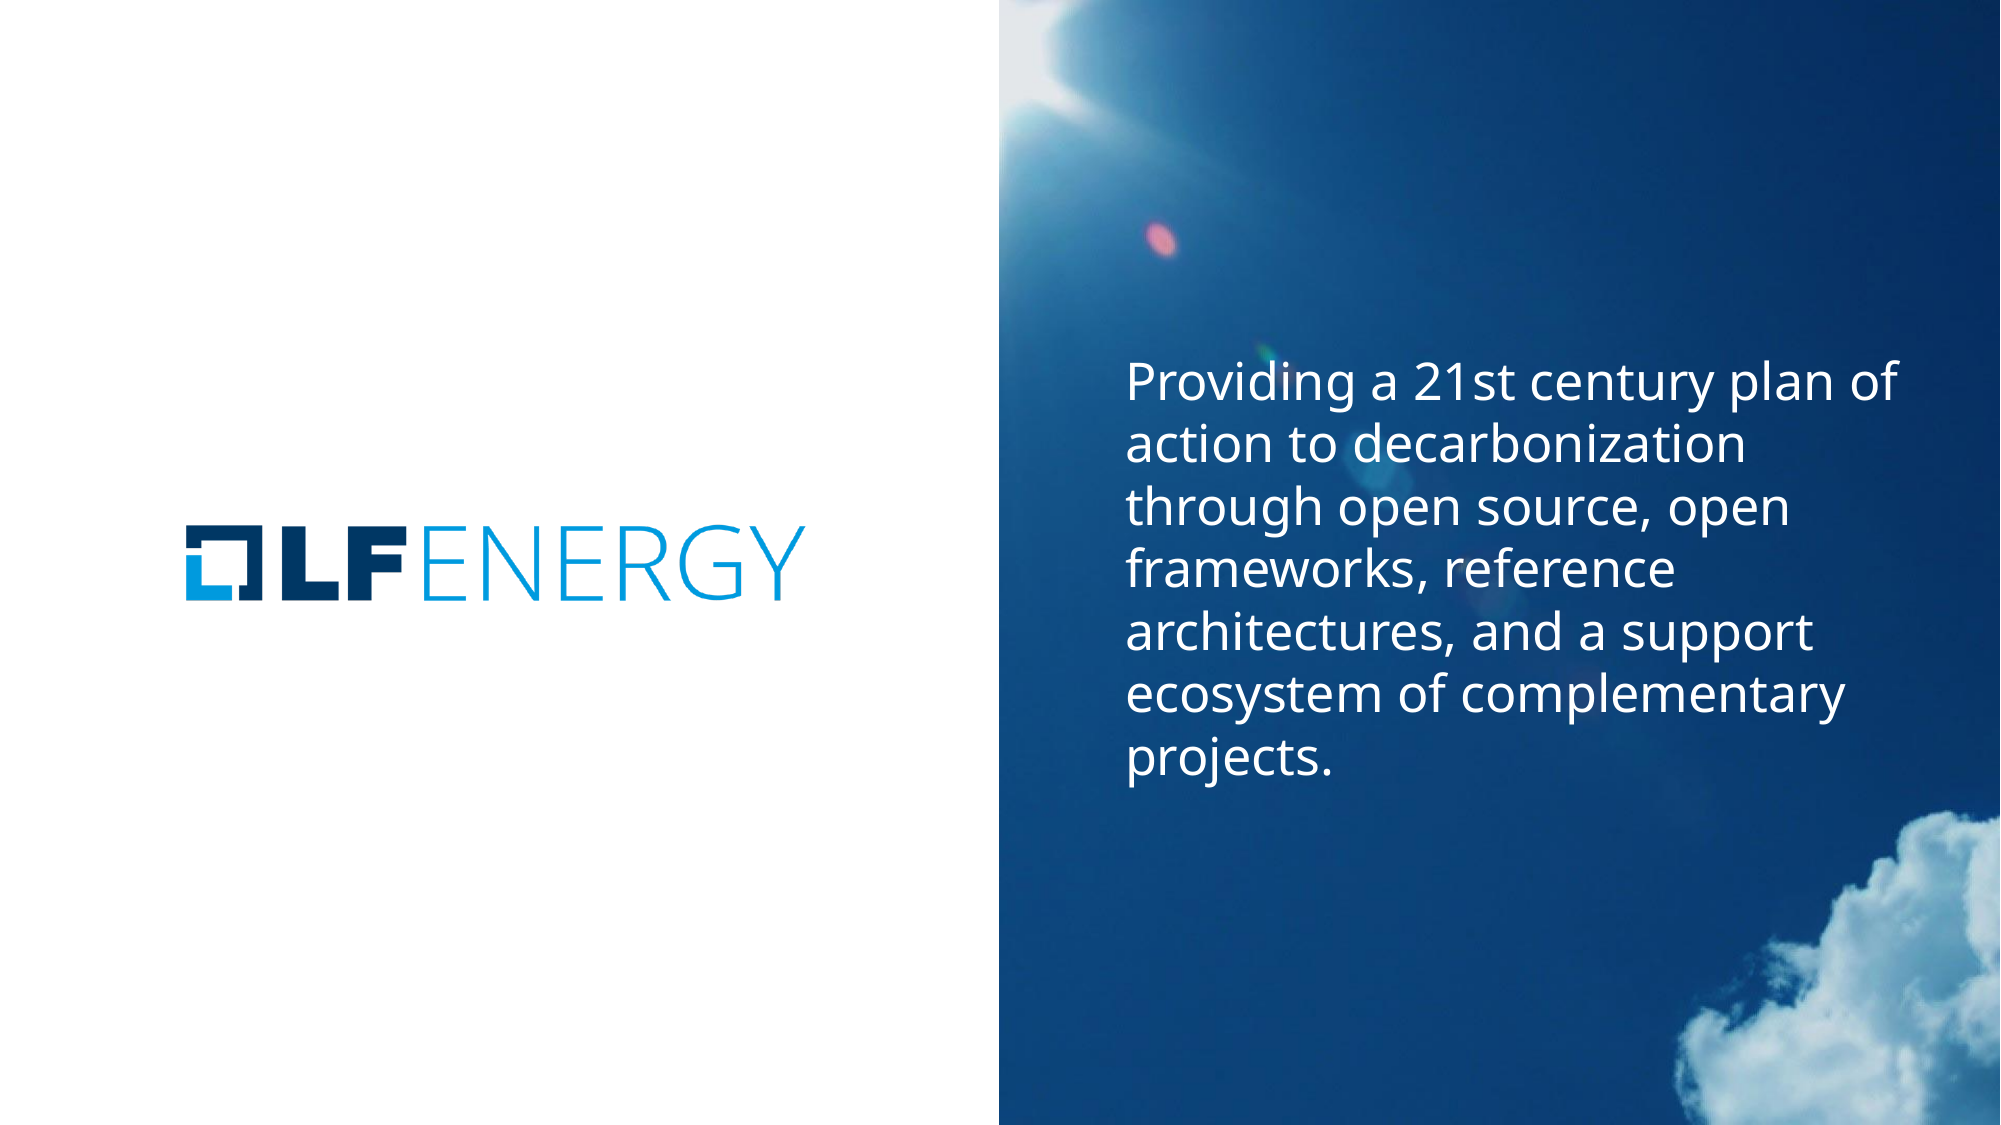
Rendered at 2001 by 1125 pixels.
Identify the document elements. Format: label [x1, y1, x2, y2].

picture [183, 521, 809, 603]
picture [999, 0, 2000, 1125]
